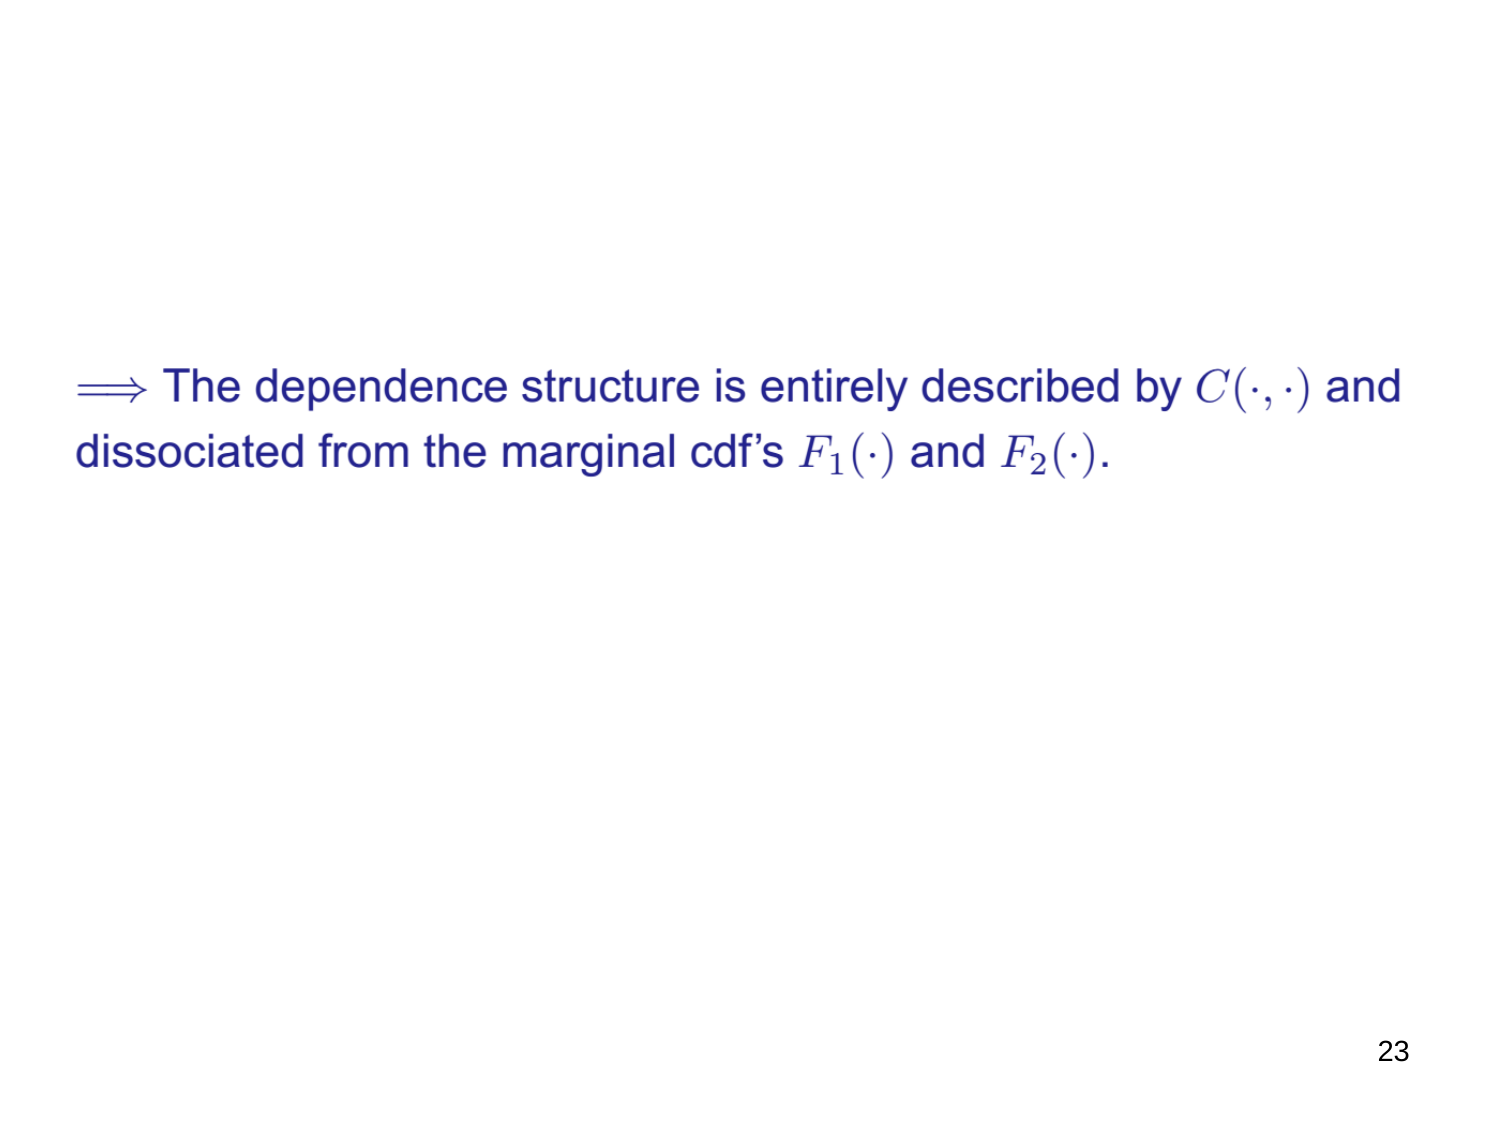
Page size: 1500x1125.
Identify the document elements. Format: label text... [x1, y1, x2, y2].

picture [11, 326, 1500, 528]
slide_number 23 [1074, 1024, 1425, 1103]
